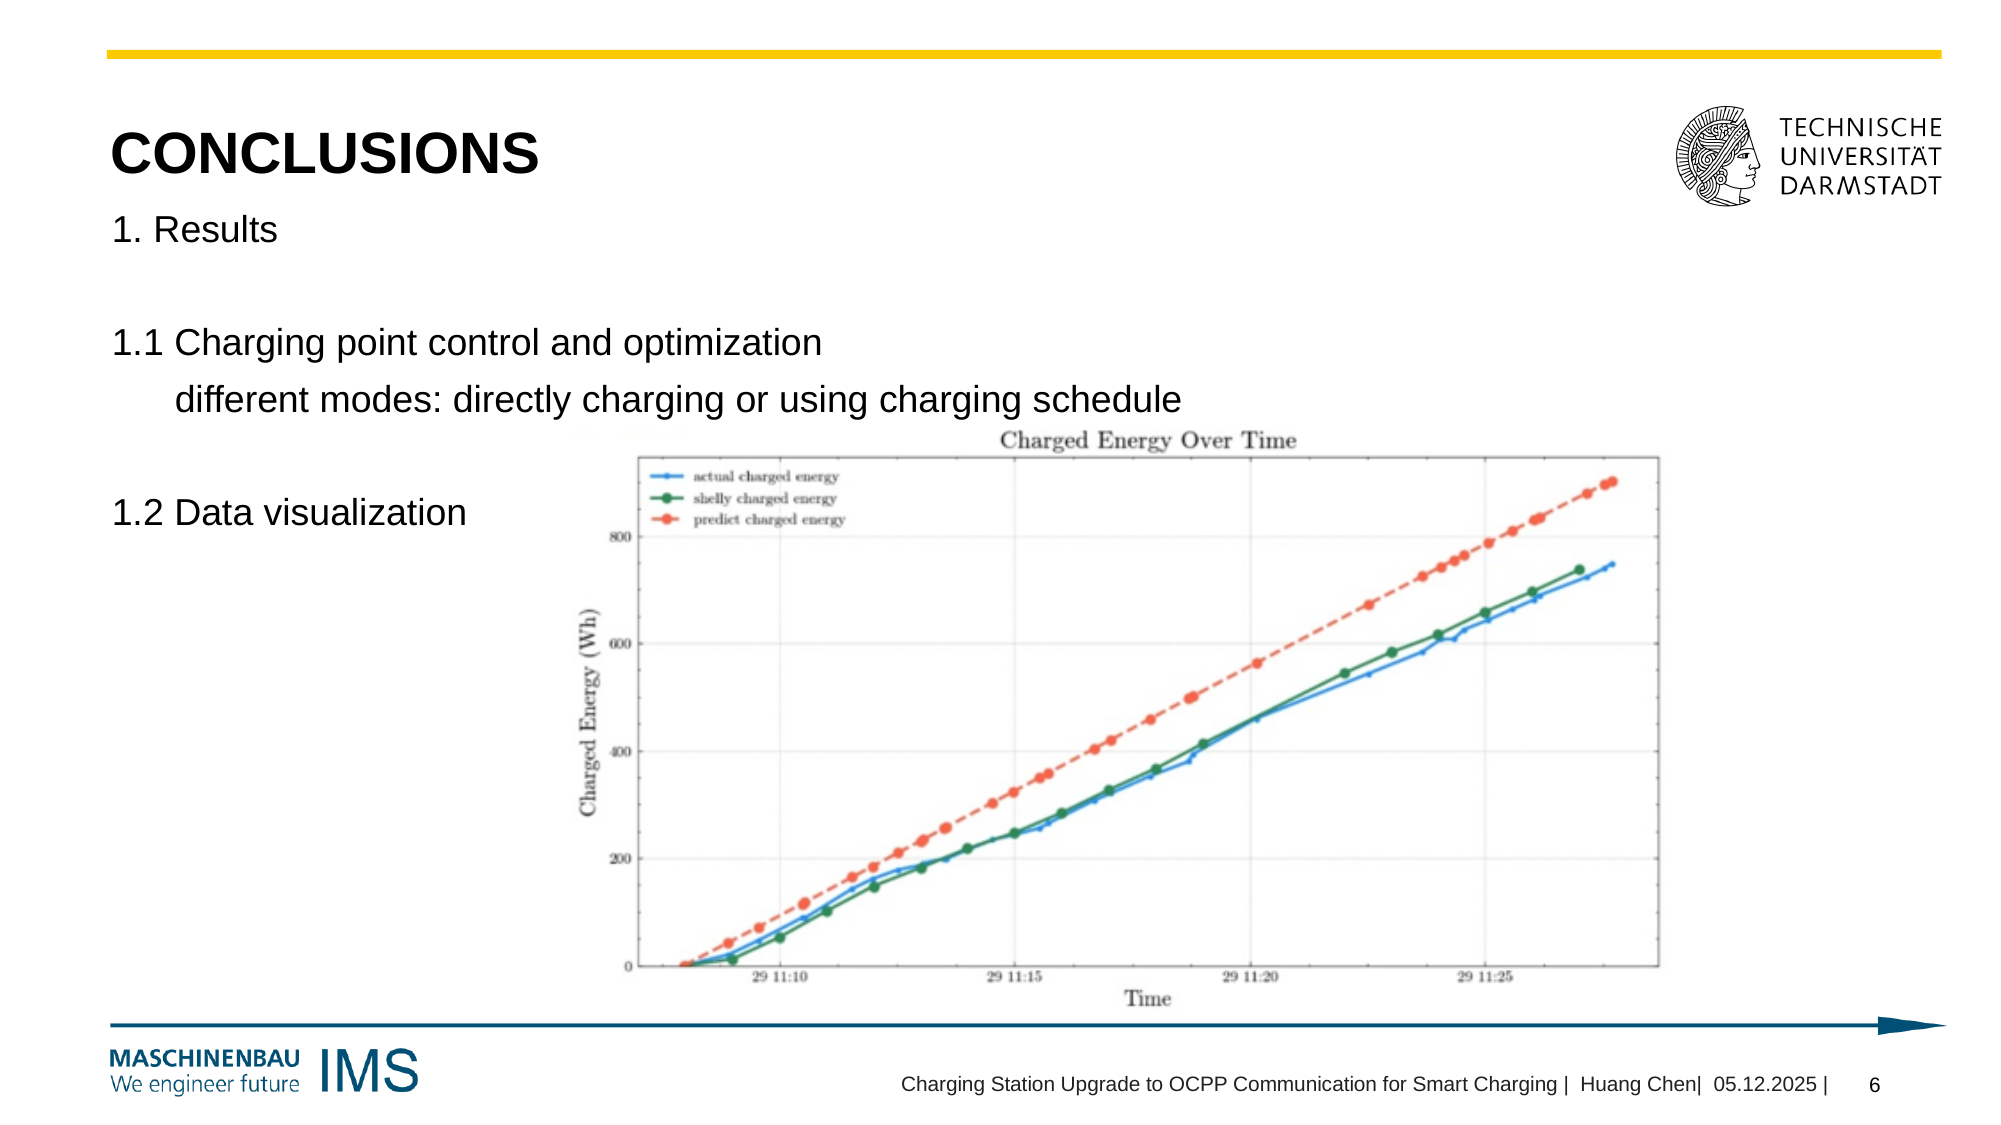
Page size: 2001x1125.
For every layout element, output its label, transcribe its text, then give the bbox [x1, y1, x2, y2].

slide_number 6 [1854, 1063, 1942, 1124]
picture [110, 429, 1947, 1097]
list 1. Results 1.1 Charging point control and optimization different modes: directly charging or using charging schedule 1.2 Data visualization [111, 197, 1889, 588]
footer Charging Station Upgrade to OCPP Communication for Smart Charging | Huang Chen| 05.12.2025 | [506, 1063, 1850, 1124]
picture [1646, 88, 1986, 224]
title Conclusions [109, 81, 1551, 220]
